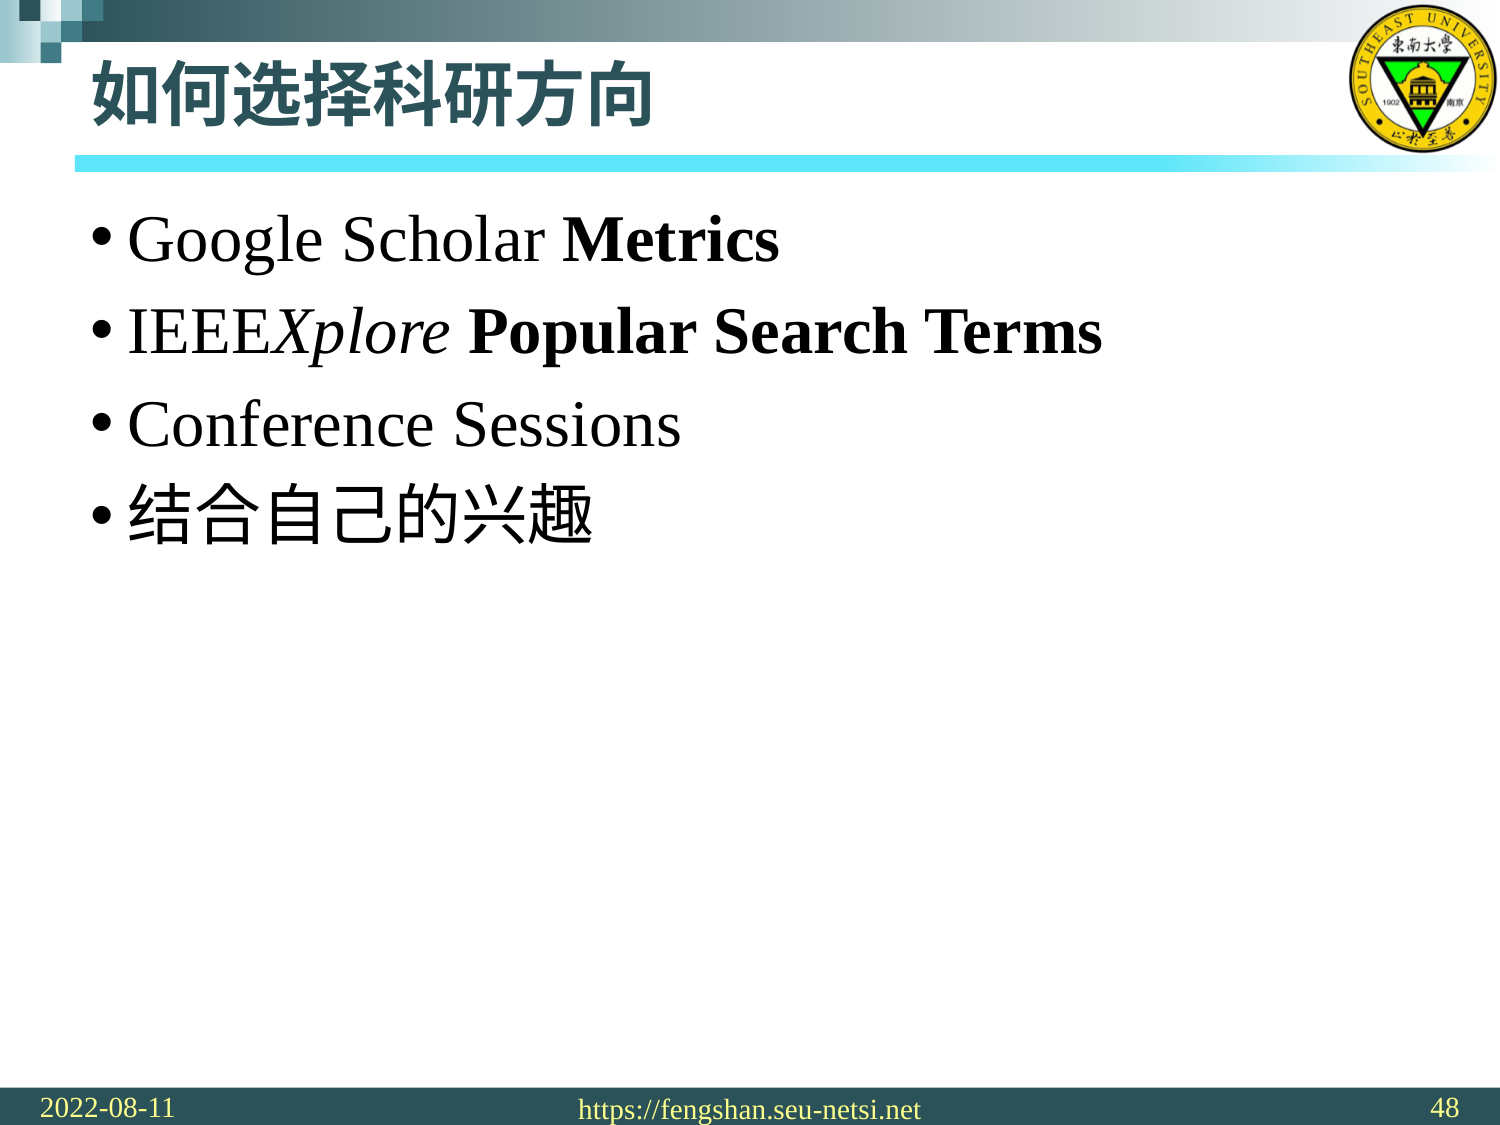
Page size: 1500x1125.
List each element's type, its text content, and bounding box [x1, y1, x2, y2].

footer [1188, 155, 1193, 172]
slide_number 55 [1155, 155, 1161, 172]
title 如何选择科研方向 [75, 46, 1383, 149]
slide_number 48 [1125, 1087, 1475, 1125]
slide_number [24, 1087, 375, 1125]
list Google Scholar Metrics IEEEXplore Popular Search Terms Conference Sessions 结合自己的兴趣 [75, 196, 1450, 1075]
picture [1348, 3, 1498, 154]
footer https://fengshan.seu-netsi.net [460, 1088, 1040, 1125]
